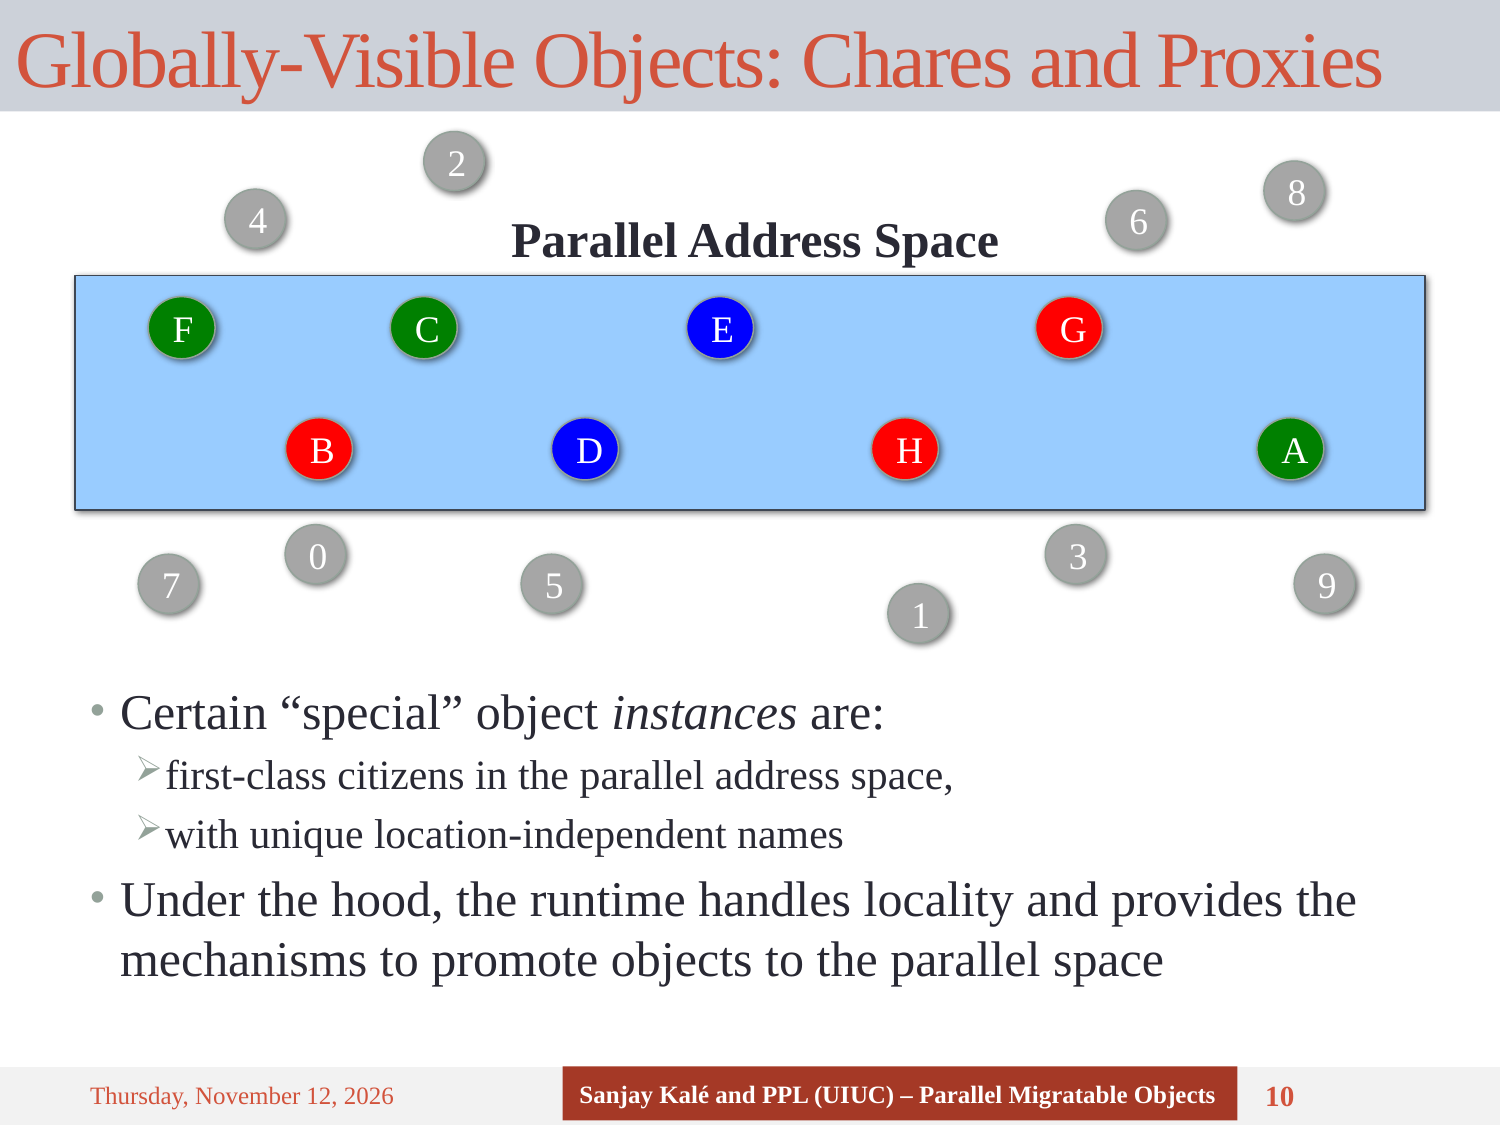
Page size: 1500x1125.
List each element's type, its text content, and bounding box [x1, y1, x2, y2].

text_box 7 [137, 553, 200, 615]
text_box [74, 275, 1426, 511]
text_box E [685, 295, 755, 360]
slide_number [75, 1067, 550, 1122]
text_box 3 [1044, 523, 1107, 585]
text_box C [389, 295, 459, 360]
list Certain “special” object instances are: first-class citizens in the parallel address space, with unique location-independent names Under the hood, the runtime handles locality and provides the mechanisms to promote objects to the parallel space [75, 672, 1425, 1047]
text_box D [550, 416, 620, 481]
text_box 0 [284, 523, 347, 585]
text_box H [870, 416, 940, 481]
text_box 6 [1105, 189, 1168, 251]
text_box A [1256, 416, 1325, 481]
text_box B [284, 416, 354, 481]
text_box 5 [520, 553, 583, 615]
text_box G [1034, 295, 1104, 360]
slide_number 10 [1250, 1067, 1425, 1122]
text_box Parallel Address Space [496, 199, 1015, 275]
text_box 1 [887, 582, 950, 644]
title Globally-Visible Objects: Chares and Proxies [0, 0, 1500, 112]
text_box 9 [1293, 553, 1356, 615]
text_box 8 [1263, 160, 1326, 221]
text_box 2 [423, 130, 486, 192]
text_box 4 [224, 188, 287, 249]
footer Sanjay Kalé and PPL (UIUC) – Parallel Migratable Objects [562, 1066, 1238, 1121]
text_box F [147, 295, 216, 360]
